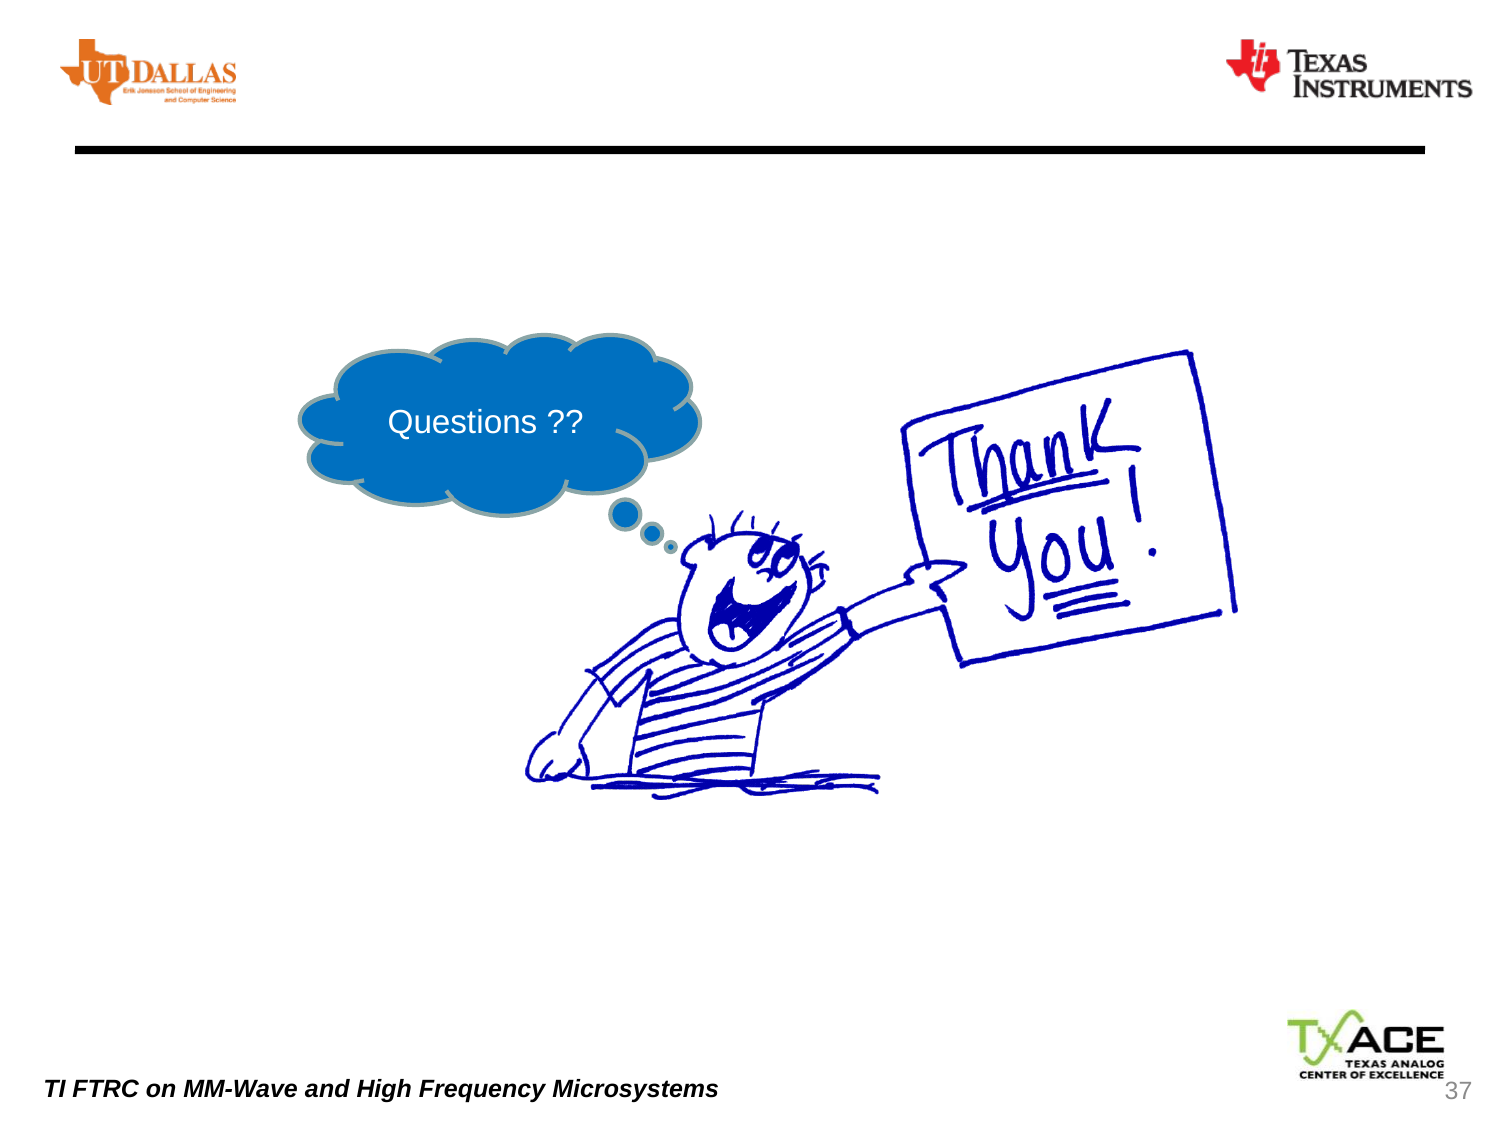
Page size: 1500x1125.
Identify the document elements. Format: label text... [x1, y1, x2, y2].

picture [60, 39, 236, 105]
picture [524, 349, 1238, 801]
footer TI FTRC on MM-Wave and High Frequency Microsystems [28, 1057, 754, 1118]
picture [1224, 12, 1476, 126]
picture [1287, 1008, 1445, 1082]
text_box Questions ?? [297, 332, 651, 518]
slide_number 37 [1149, 1059, 1488, 1120]
